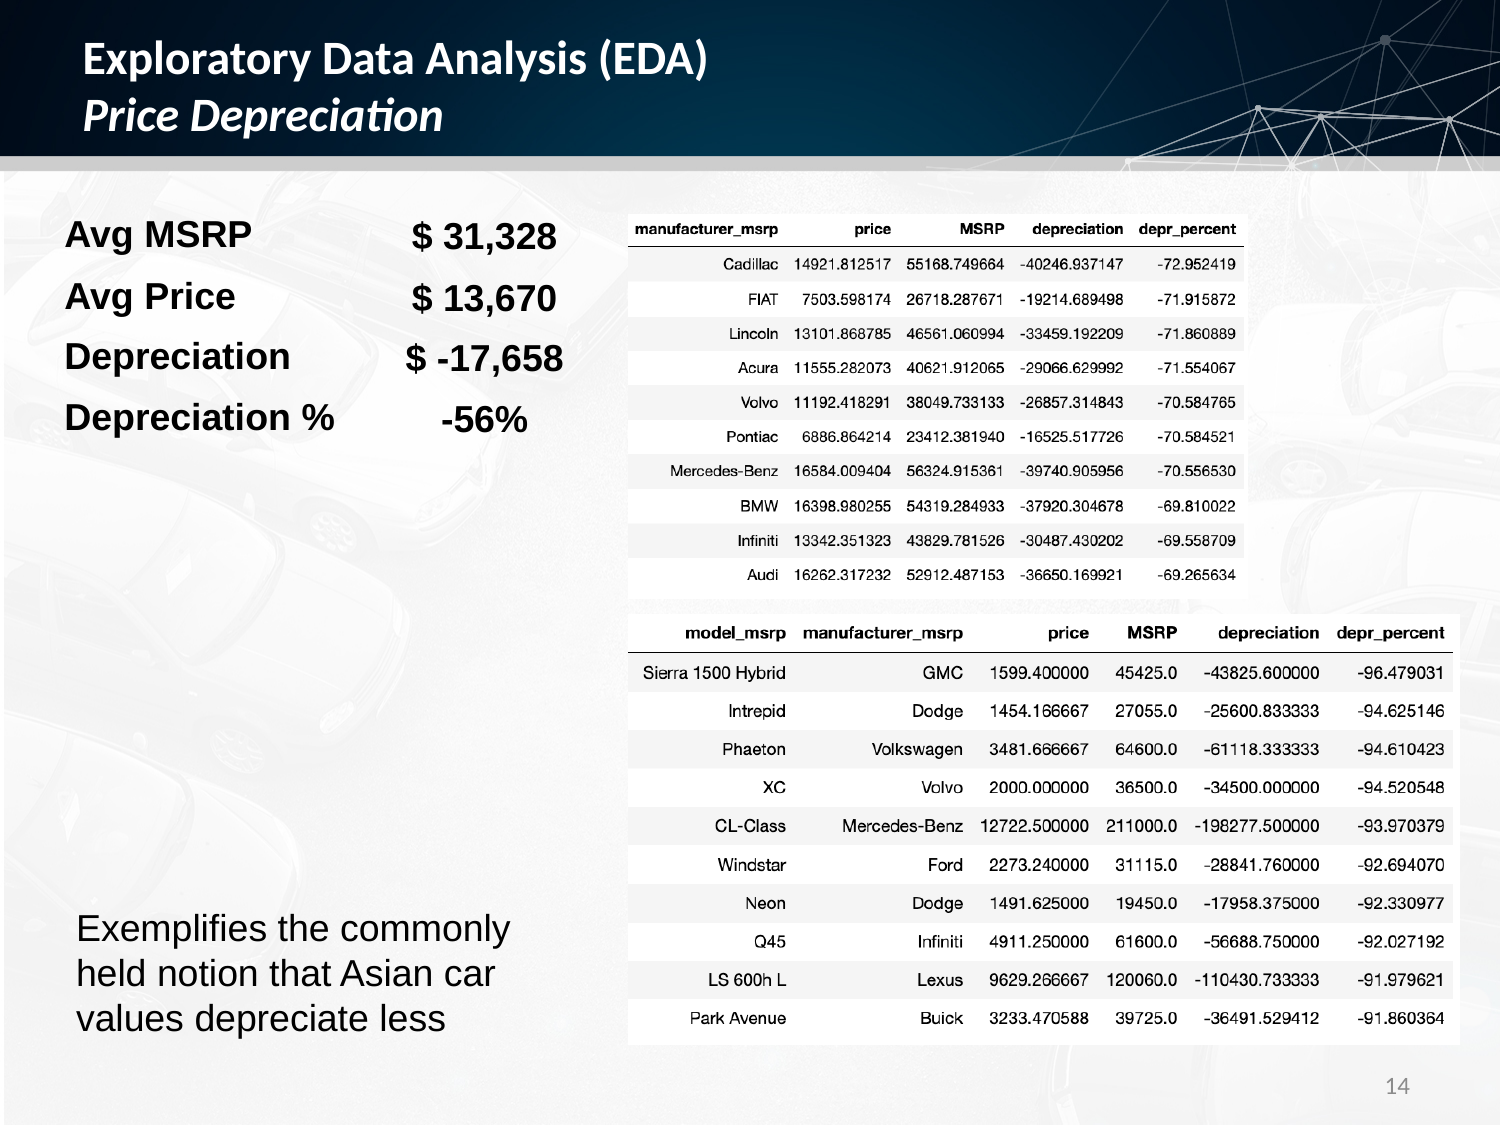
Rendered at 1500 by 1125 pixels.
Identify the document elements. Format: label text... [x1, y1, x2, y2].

table_cell -56% [383, 389, 587, 450]
slide_number 14 [1074, 1066, 1425, 1103]
table_cell $ -17,658 [383, 328, 587, 389]
table_cell Depreciation [49, 328, 383, 389]
text_box Exemplifies the commonly held notion that Asian car values depreciate less [61, 896, 535, 1047]
table_cell Avg Price [49, 268, 383, 328]
table_header Avg MSRP [49, 206, 383, 268]
picture [0, 0, 1500, 1125]
title Exploratory Data Analysis (EDA) Price Depreciation [67, 19, 1424, 149]
table_cell Depreciation % [49, 389, 383, 450]
table_cell $ 13,670 [383, 268, 587, 328]
table_header $ 31,328 [383, 206, 587, 268]
